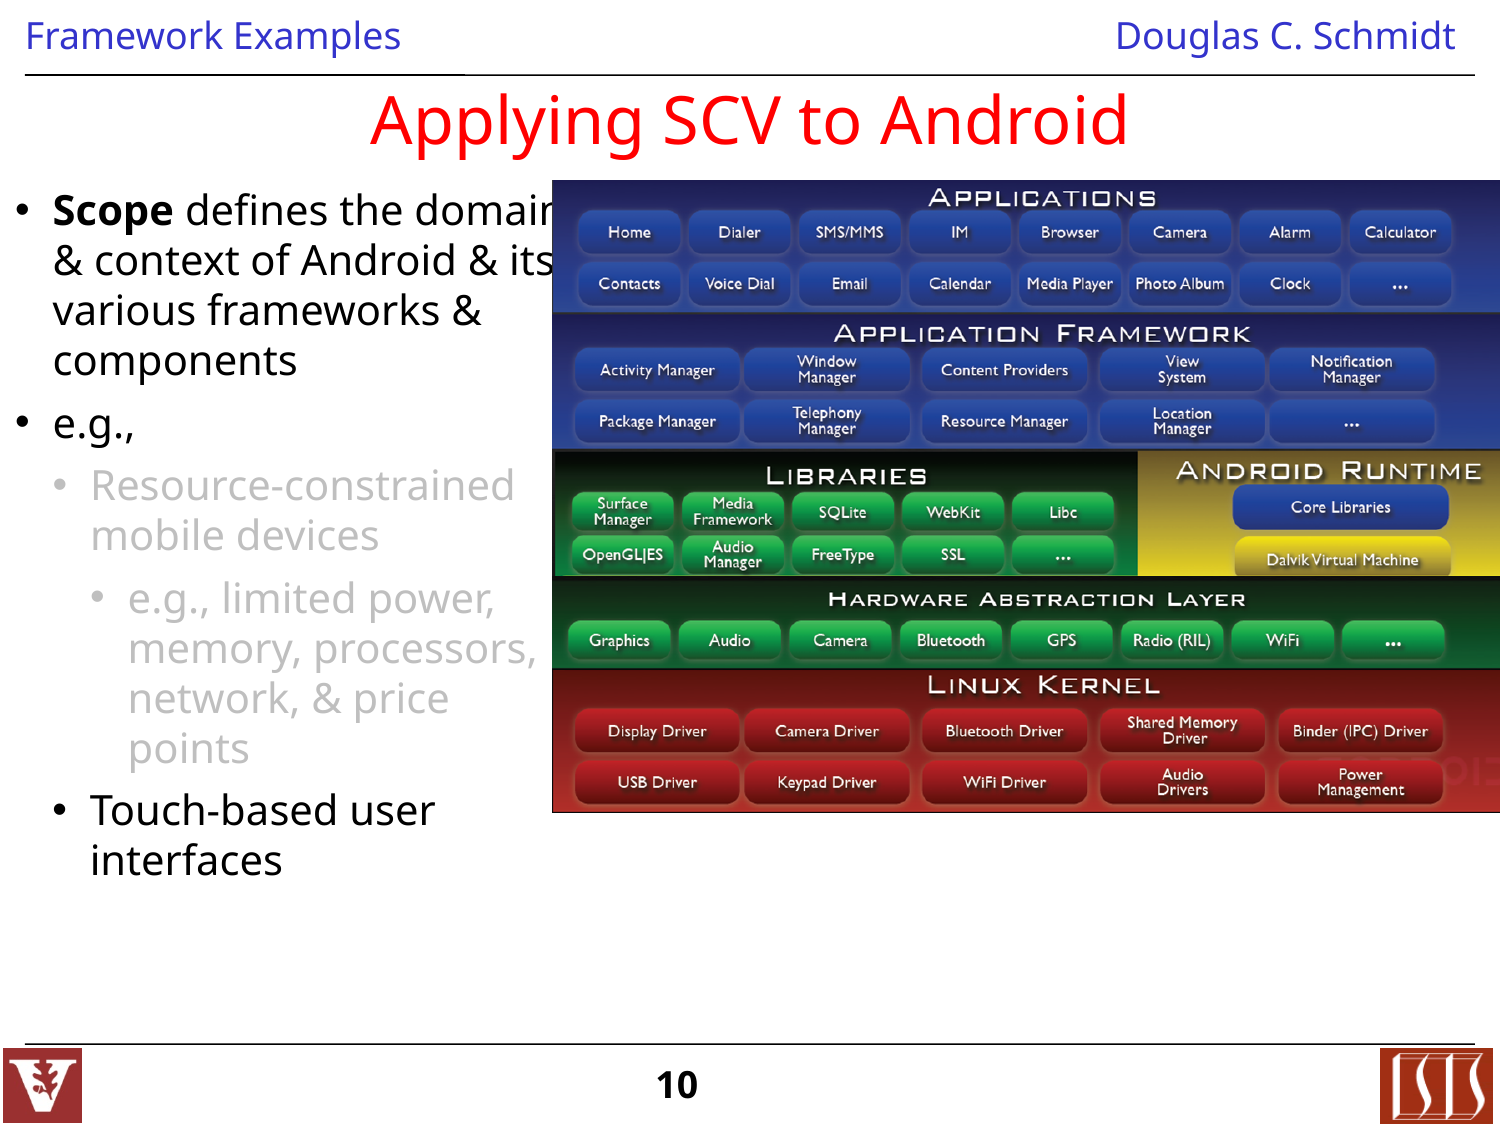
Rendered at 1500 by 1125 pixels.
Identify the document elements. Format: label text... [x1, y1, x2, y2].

text_box Scope defines the domain & context of Android & its various frameworks & components e.g., Resource-constrained mobile devices e.g., limited power, memory, processors, network, & price points Touch-based user interfaces [0, 176, 1494, 1010]
picture [3, 1048, 82, 1123]
title Applying SCV to Android [13, 86, 1489, 149]
picture [551, 179, 1500, 813]
picture [1380, 1048, 1493, 1124]
